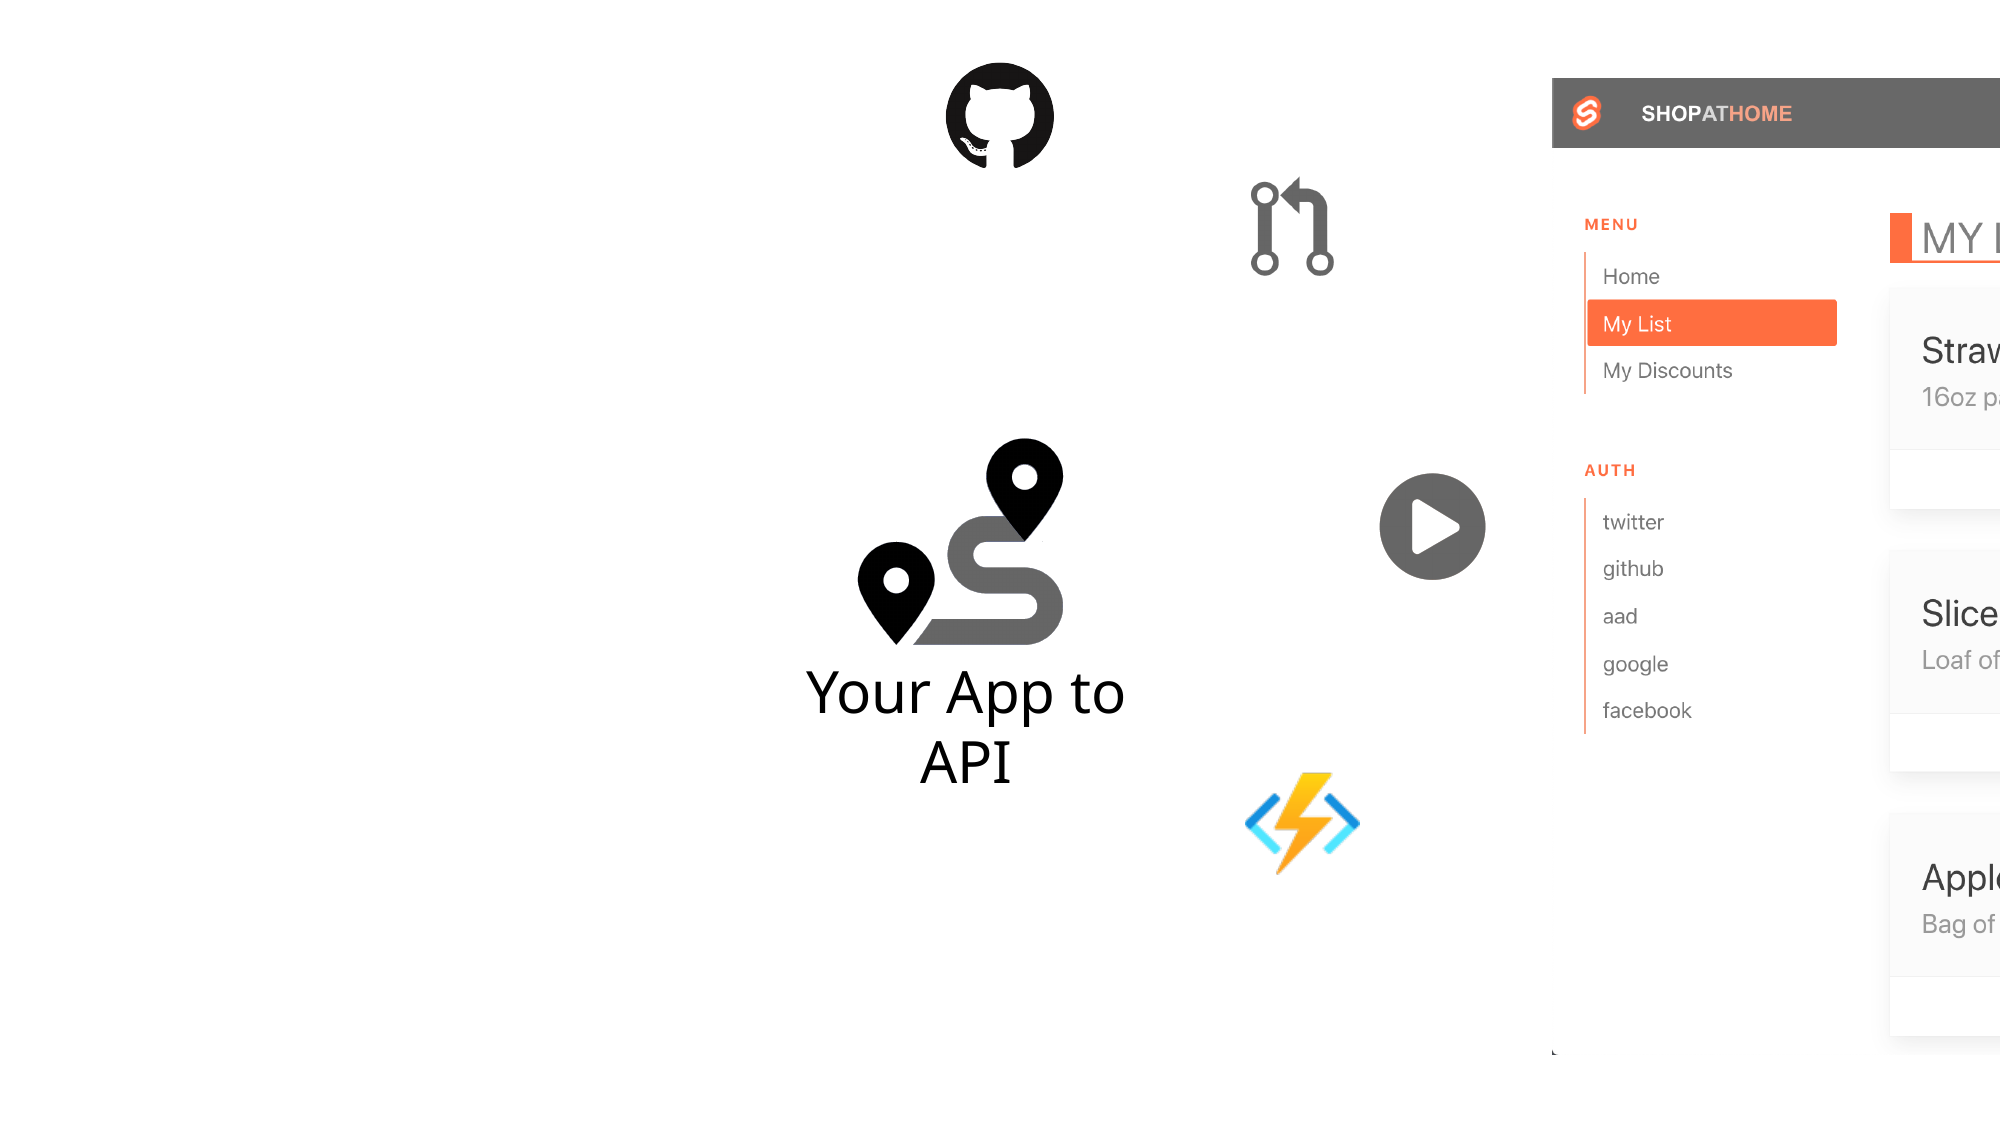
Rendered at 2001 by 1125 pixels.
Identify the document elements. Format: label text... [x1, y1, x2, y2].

picture [1251, 176, 1335, 276]
text_box Your App to API [769, 654, 1164, 795]
picture [1245, 767, 1360, 882]
picture [927, 43, 1072, 188]
picture [1378, 472, 1487, 581]
picture [1552, 78, 2000, 1055]
picture [844, 424, 1085, 654]
